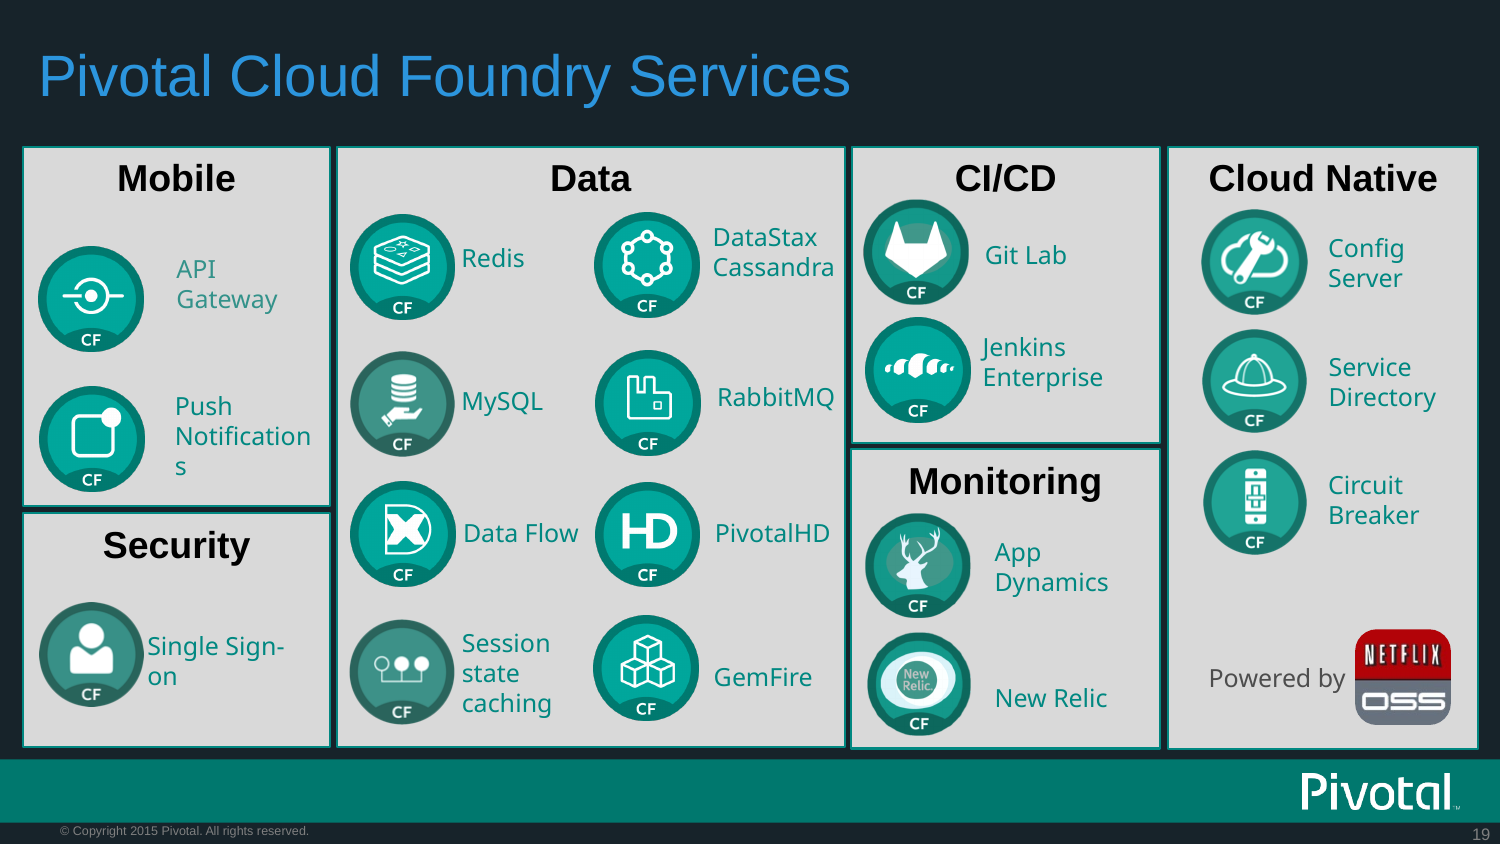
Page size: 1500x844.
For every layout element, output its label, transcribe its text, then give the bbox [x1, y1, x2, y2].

picture [349, 214, 456, 320]
picture [595, 350, 701, 456]
text_box Push Notifications [159, 383, 330, 488]
text_box Data [335, 145, 847, 749]
picture [1201, 209, 1308, 315]
picture [593, 212, 700, 318]
picture [349, 480, 456, 587]
text_box Config Server [1313, 225, 1479, 301]
text_box DataStax Cassandra [703, 214, 857, 289]
picture [1354, 629, 1452, 726]
text_box API Gateway [161, 246, 327, 321]
text_box RabbitMQ [704, 374, 852, 419]
text_box Session state caching [457, 620, 588, 725]
picture [349, 351, 456, 457]
picture [1202, 328, 1307, 434]
text_box Single Sign-on [148, 623, 325, 698]
text_box PivotalHD [704, 510, 849, 555]
text_box Cloud Native [1166, 145, 1480, 751]
picture [1202, 450, 1308, 555]
text_box Powered by [1193, 655, 1349, 700]
text_box Git Lab [974, 232, 1125, 277]
picture [592, 615, 699, 722]
picture [864, 317, 971, 423]
text_box Data Flow [459, 510, 590, 555]
picture [1302, 773, 1460, 810]
text_box Service Directory [1313, 344, 1479, 419]
picture [38, 602, 144, 708]
text_box GemFire [704, 654, 844, 700]
text_box Circuit Breaker [1313, 462, 1479, 537]
text_box Mobile [21, 145, 332, 508]
text_box Security [21, 511, 332, 749]
text_box Jenkins Enterprise [976, 323, 1133, 399]
picture [864, 513, 971, 618]
picture [38, 386, 145, 492]
picture [38, 245, 144, 352]
text_box CI/CD [850, 145, 1162, 445]
picture [867, 632, 971, 736]
text_box Monitoring [849, 447, 1162, 751]
text_box MySQL [459, 377, 590, 423]
picture [862, 199, 969, 305]
text_box Redis [459, 235, 588, 280]
picture [348, 619, 455, 726]
text_box New Relic [979, 675, 1145, 721]
picture [595, 482, 700, 587]
title Pivotal Cloud Foundry Services [23, 30, 1403, 106]
text_box App Dynamics [979, 529, 1145, 604]
